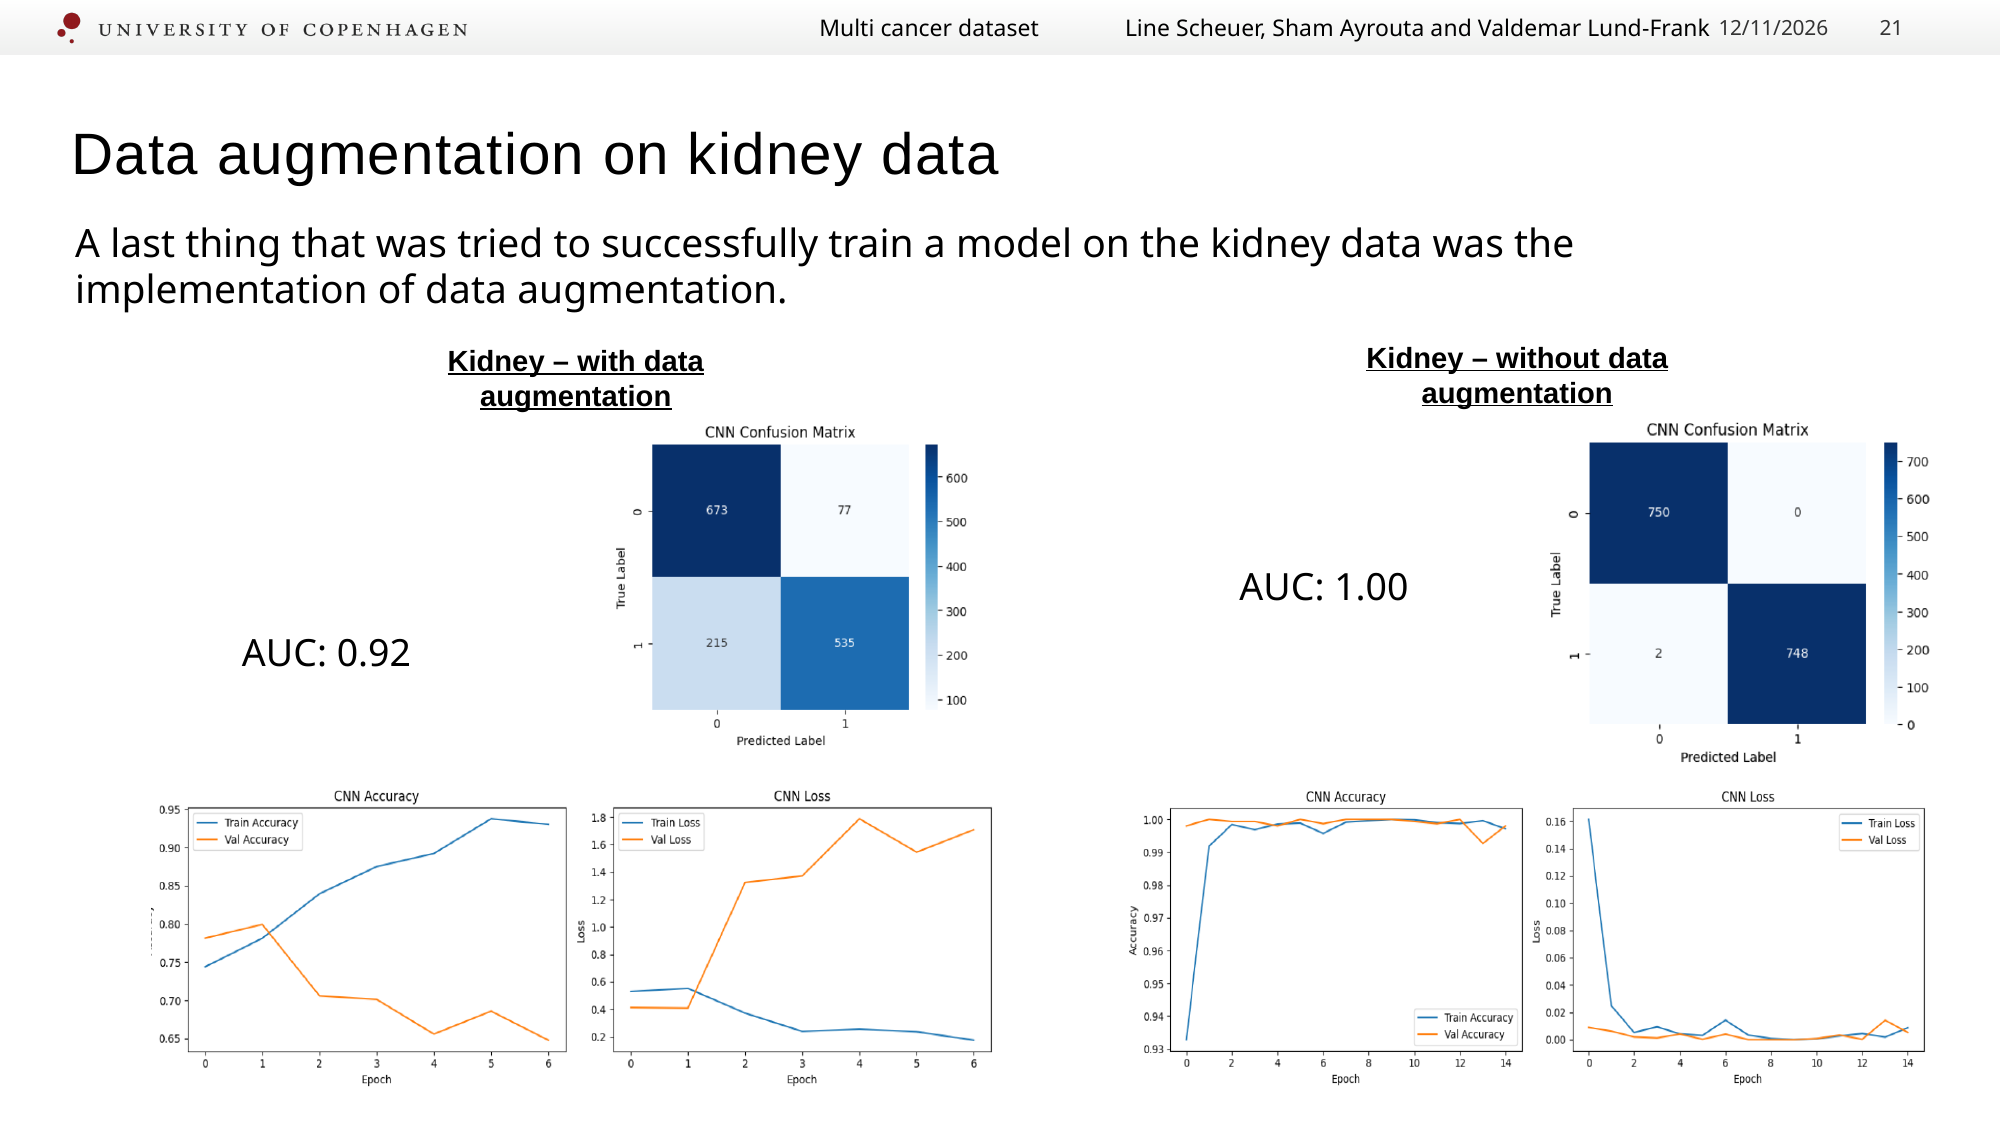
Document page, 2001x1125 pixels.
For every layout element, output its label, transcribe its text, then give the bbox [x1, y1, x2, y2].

slide_number 21 [1840, 14, 1904, 43]
picture [151, 788, 1000, 1090]
text_box Kidney – without data augmentation [1340, 331, 1695, 417]
text_box Multi cancer dataset [819, 13, 1040, 69]
title Data augmentation on kidney data [51, 96, 1859, 239]
text_box Kidney – with data augmentation [398, 334, 753, 420]
picture [1124, 788, 1929, 1090]
picture [611, 420, 985, 760]
text_box A last thing that was tried to successfully train a model on the kidney data was the implementation of data augmentation. [75, 218, 1711, 312]
text_box Line Scheuer, Sham Ayrouta and Valdemar Lund-Frank [1125, 14, 1737, 42]
text_box AUC: 0.92 [241, 628, 537, 674]
picture [92, 15, 475, 42]
text_box AUC: 1.00 [1239, 562, 1534, 608]
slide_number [1694, 14, 1829, 43]
picture [1534, 410, 1946, 767]
